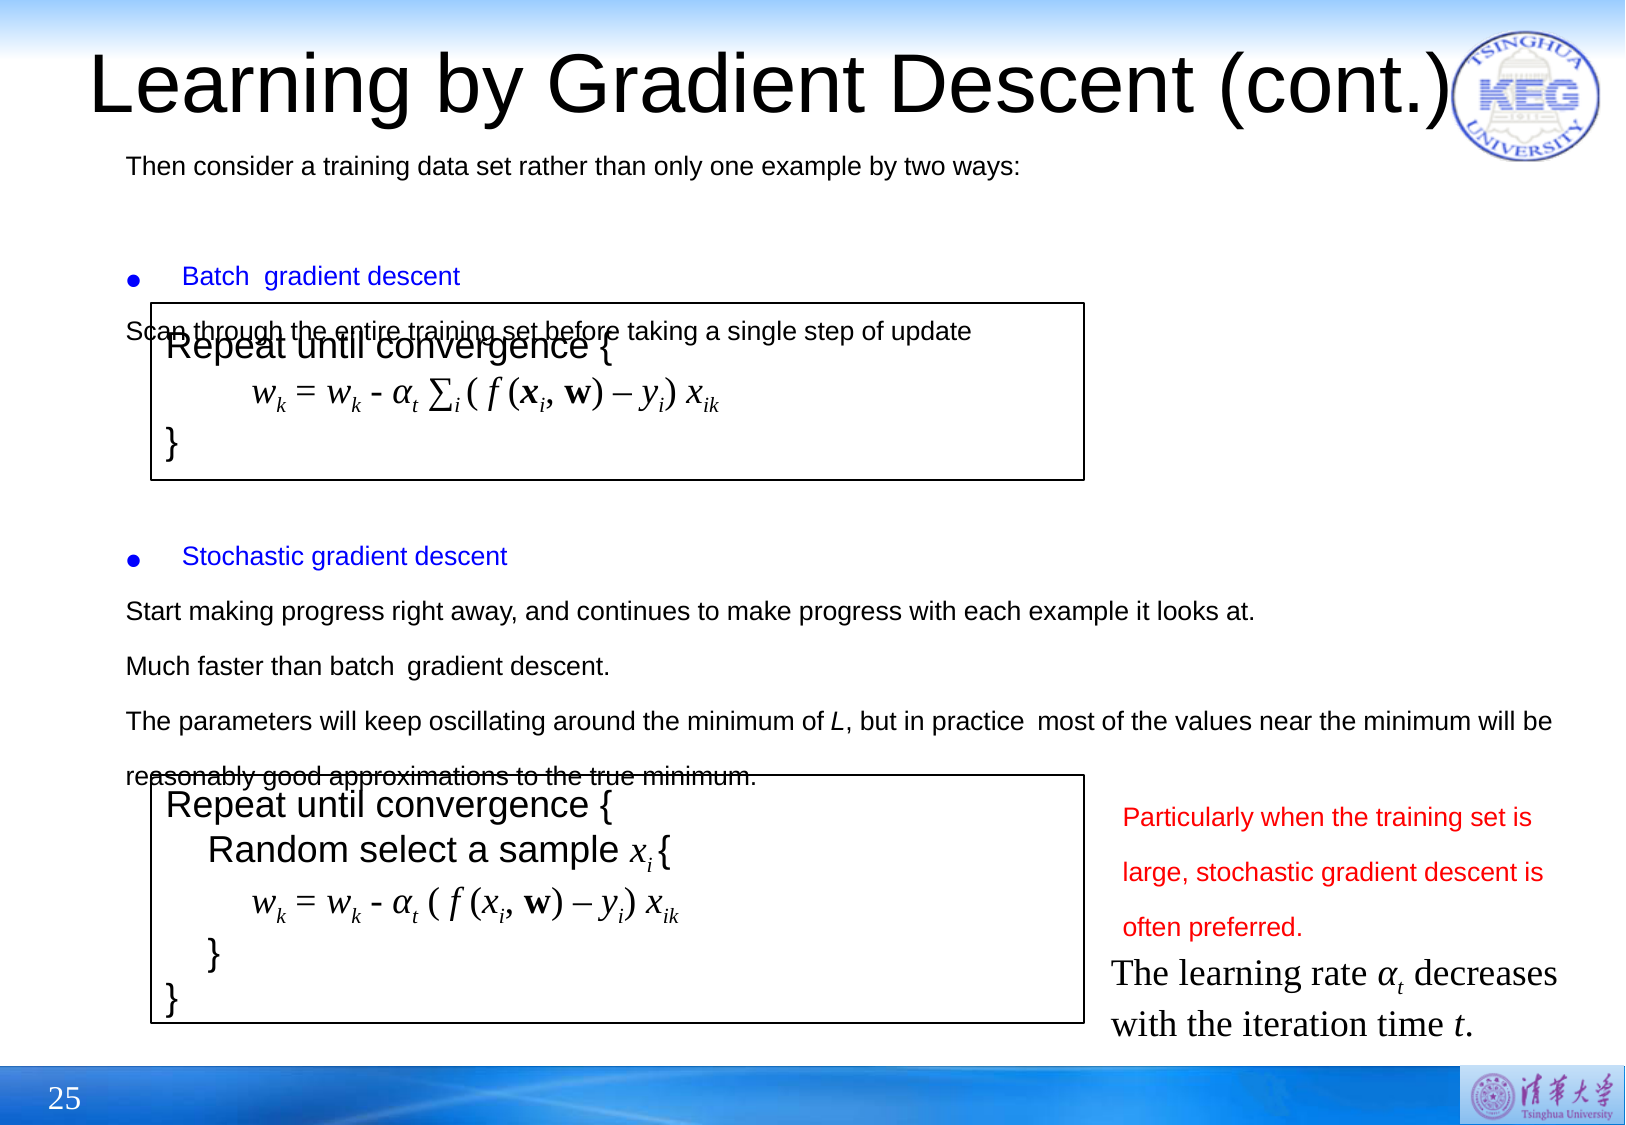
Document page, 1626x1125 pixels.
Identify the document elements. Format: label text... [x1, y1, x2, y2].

text_box Repeat until convergence { wk = wk - αt ∑i ( f (xi, w) – yi) xik } [149, 301, 1086, 482]
title Learning by Gradient Descent (cont.) [0, 44, 1544, 114]
picture [0, 1065, 1625, 1125]
text_box The learning rate αt decreases with the iteration time t. [1096, 940, 1593, 1052]
text_box Stochastic gradient descent Start making progress right away, and continues to make progress with each example it looks at. Much faster than batch gradient descent. The parameters will keep oscillating around the minimum of L, but in practice most of the values near the minimum will be reasonably good approximations to the true minimum. [110, 526, 1575, 816]
picture [1450, 30, 1604, 163]
text_box Particularly when the training set is large, stochastic gradient descent is often preferred. [1107, 786, 1604, 967]
text_box Repeat until convergence { Random select a sample xi { wk = wk - αt ( f (xi, w) – yi) xik } } [149, 773, 1086, 1025]
text_box Then consider a training data set rather than only one example by two ways: Batch gradient descent Scan through the entire training set before taking a single step of update [110, 135, 1544, 371]
